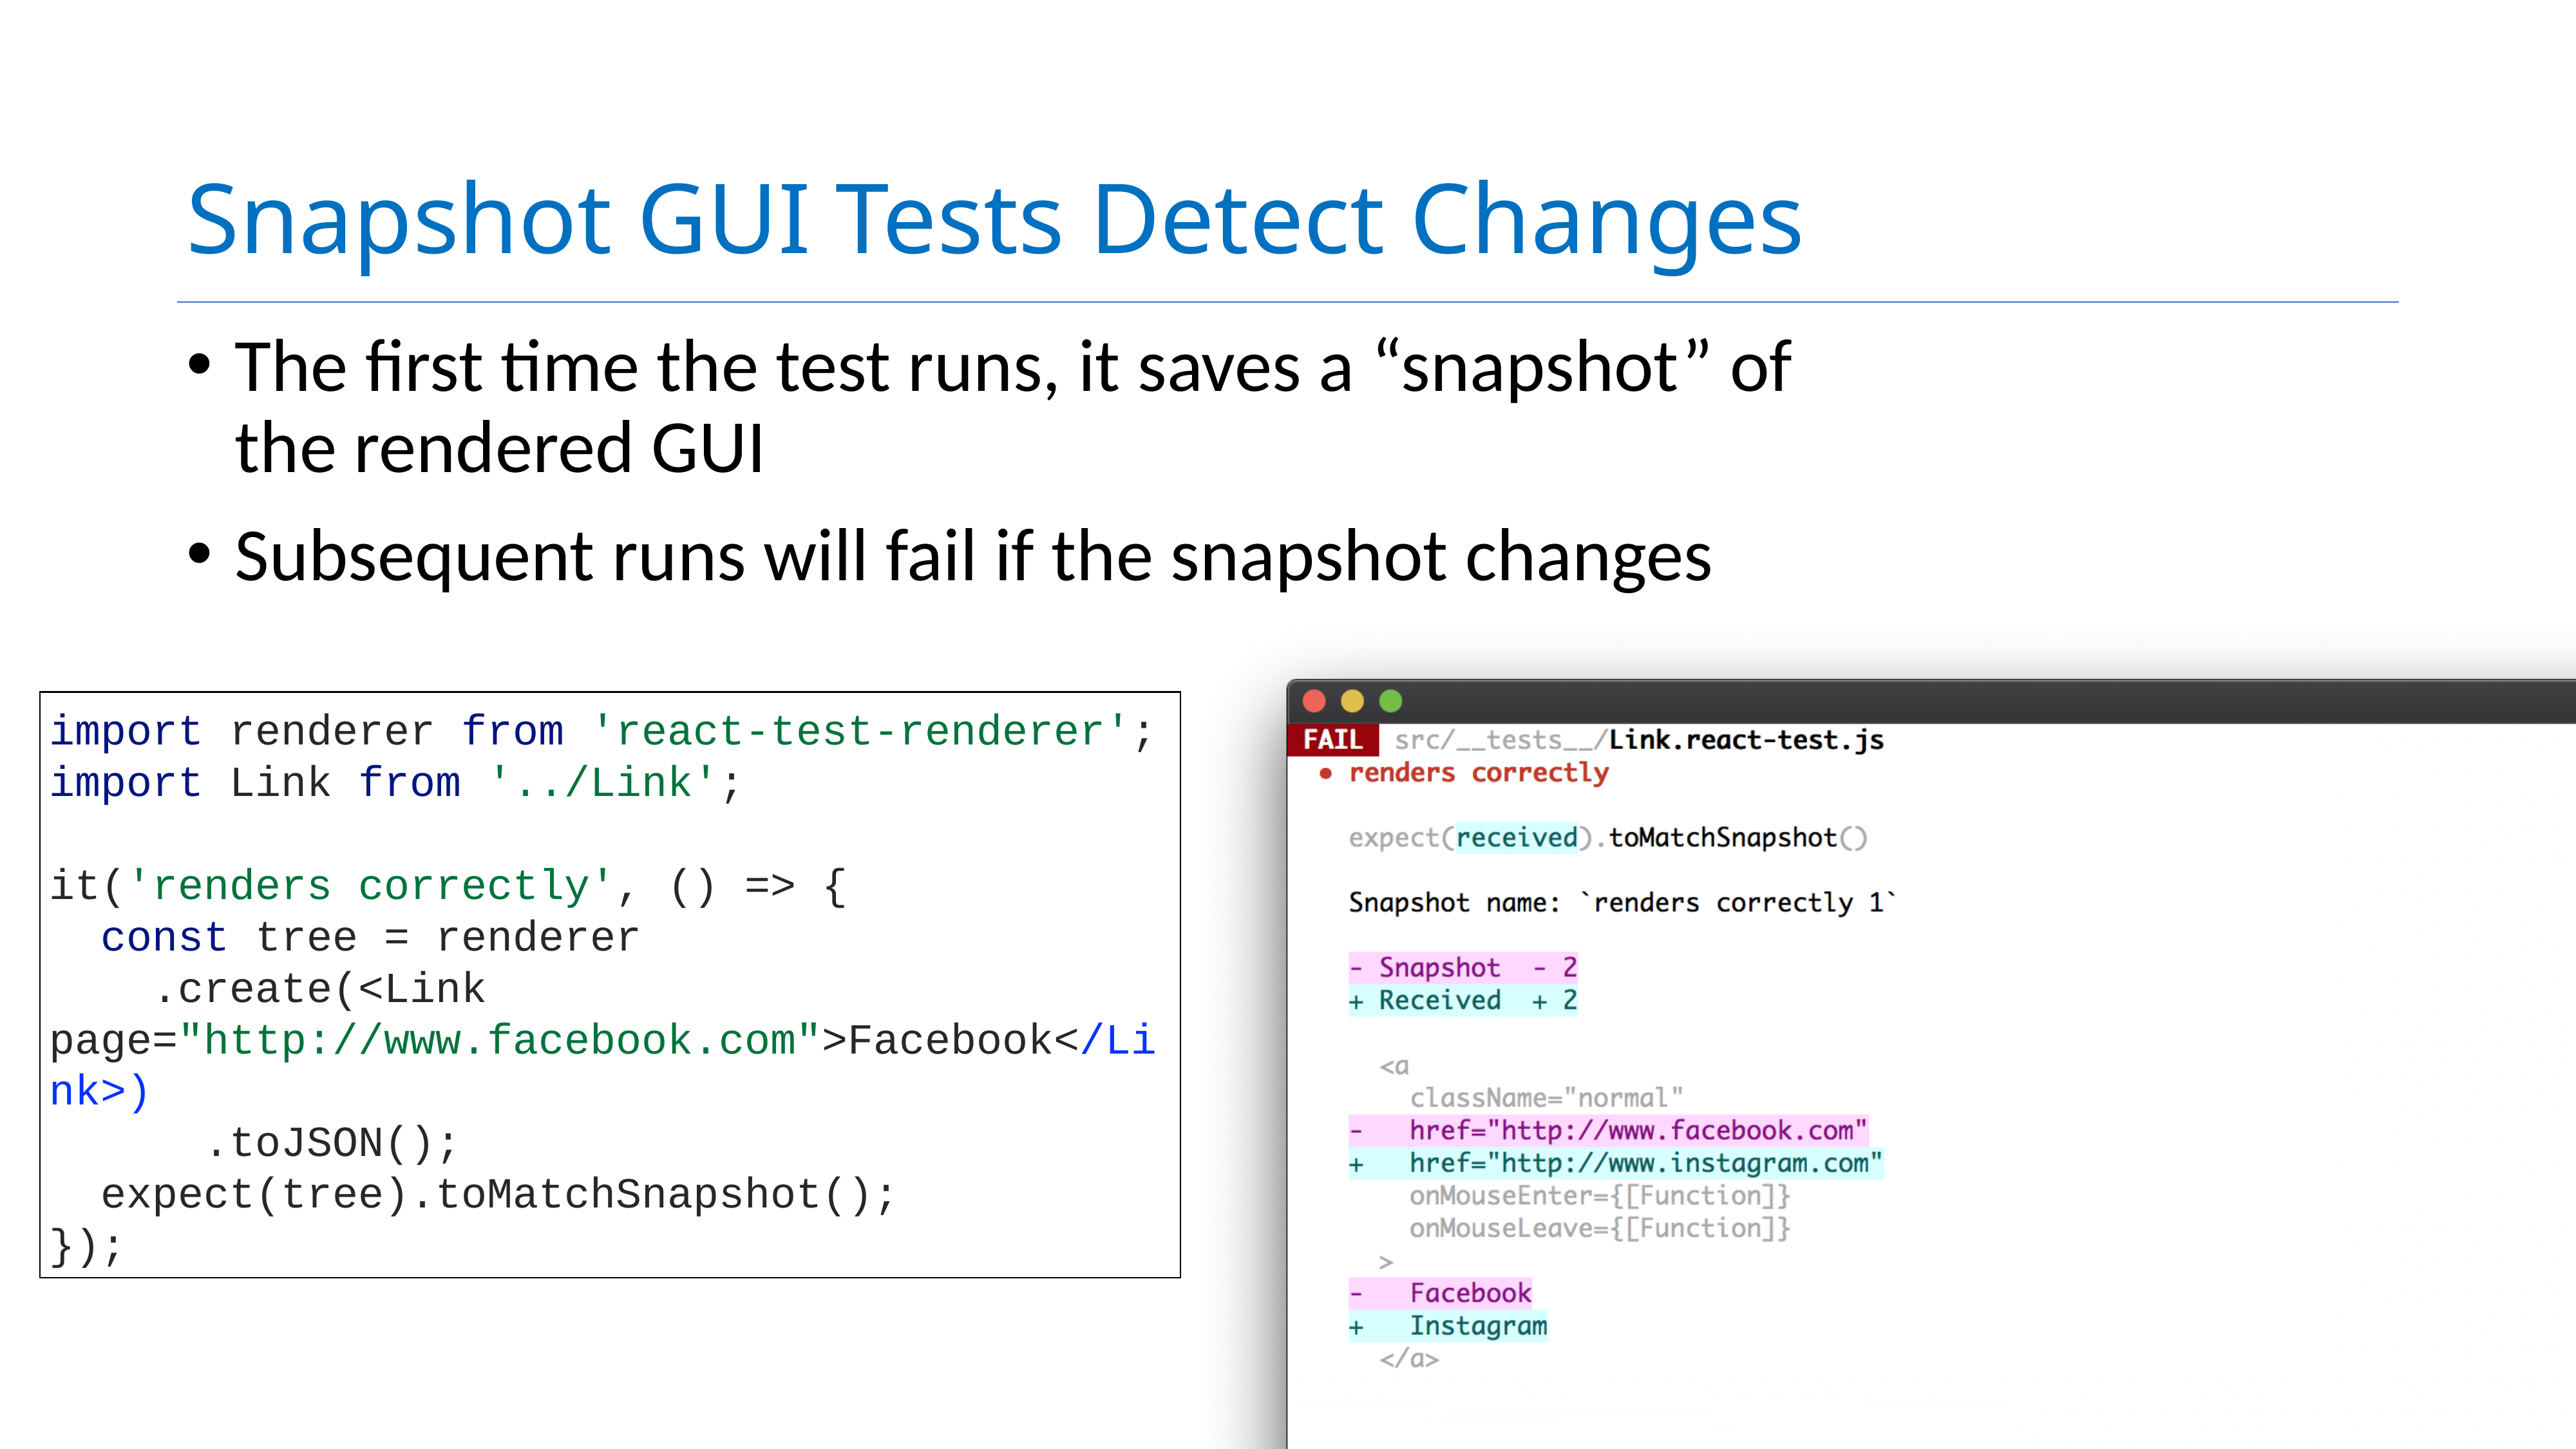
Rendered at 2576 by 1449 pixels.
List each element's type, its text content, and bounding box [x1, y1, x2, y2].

list The first time the test runs, it saves a “snapshot” of the rendered GUI Subsequent runs will fail if the snapshot changes [176, 316, 1845, 692]
title Snapshot GUI Tests Detect Changes [176, 3, 2400, 285]
text_box import renderer from 'react-test-renderer'; import Link from '../Link'; it('renders correctly', () => { const tree = renderer .create(<Link page="http://www.facebook.com">Facebook</Link>) .toJSON(); expect(tree).toMatchSnapshot(); }); [40, 692, 1180, 1278]
picture [1180, 607, 2576, 1449]
